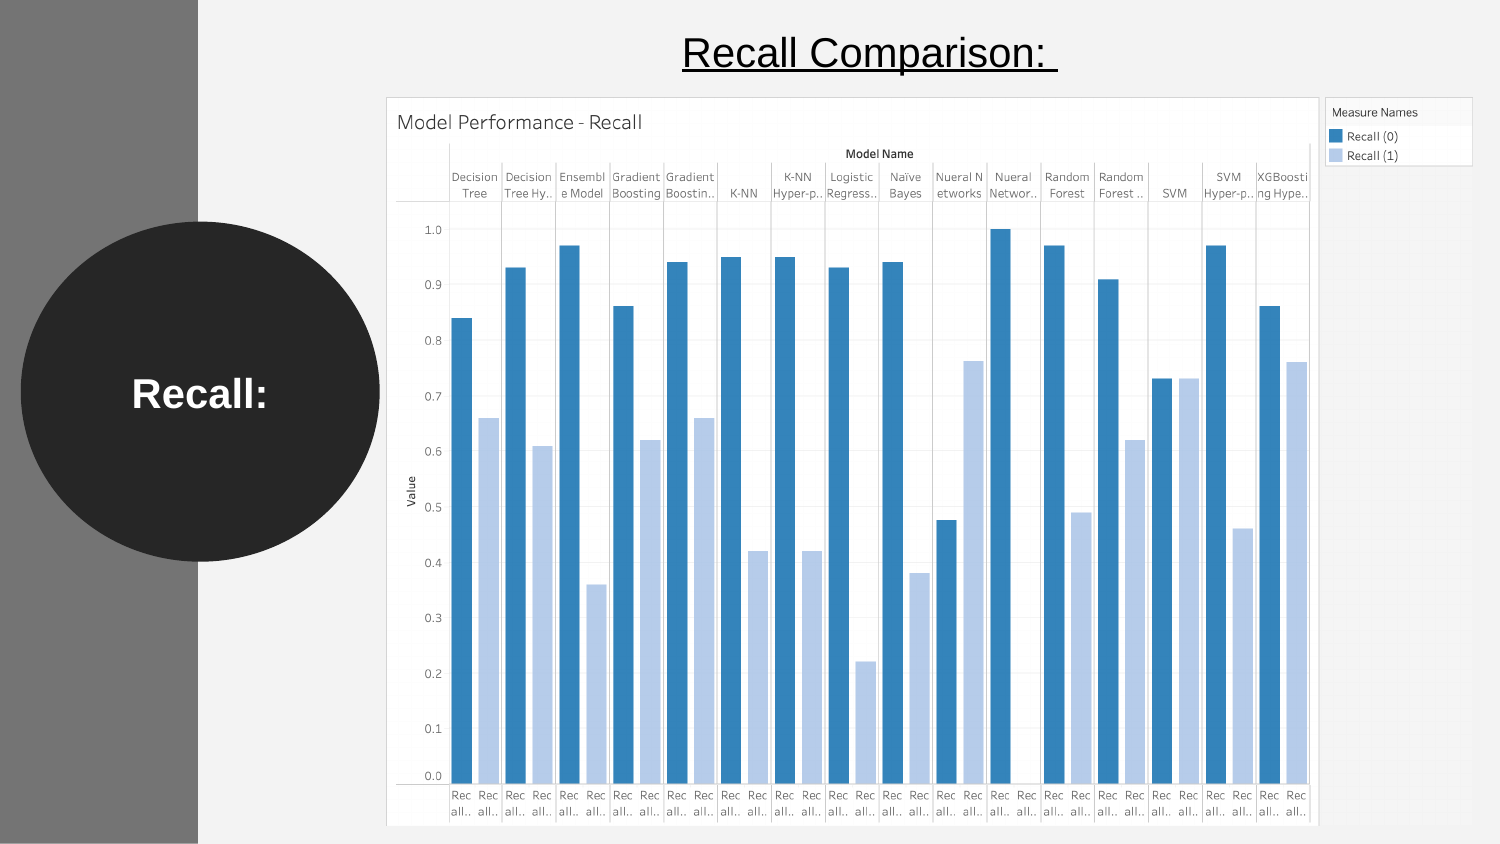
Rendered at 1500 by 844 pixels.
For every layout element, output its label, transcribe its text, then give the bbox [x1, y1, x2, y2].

text_box Recall: [35, 235, 366, 548]
text_box Recall Comparison: [667, 18, 1145, 83]
text_box [0, 0, 198, 844]
picture [385, 97, 1473, 826]
